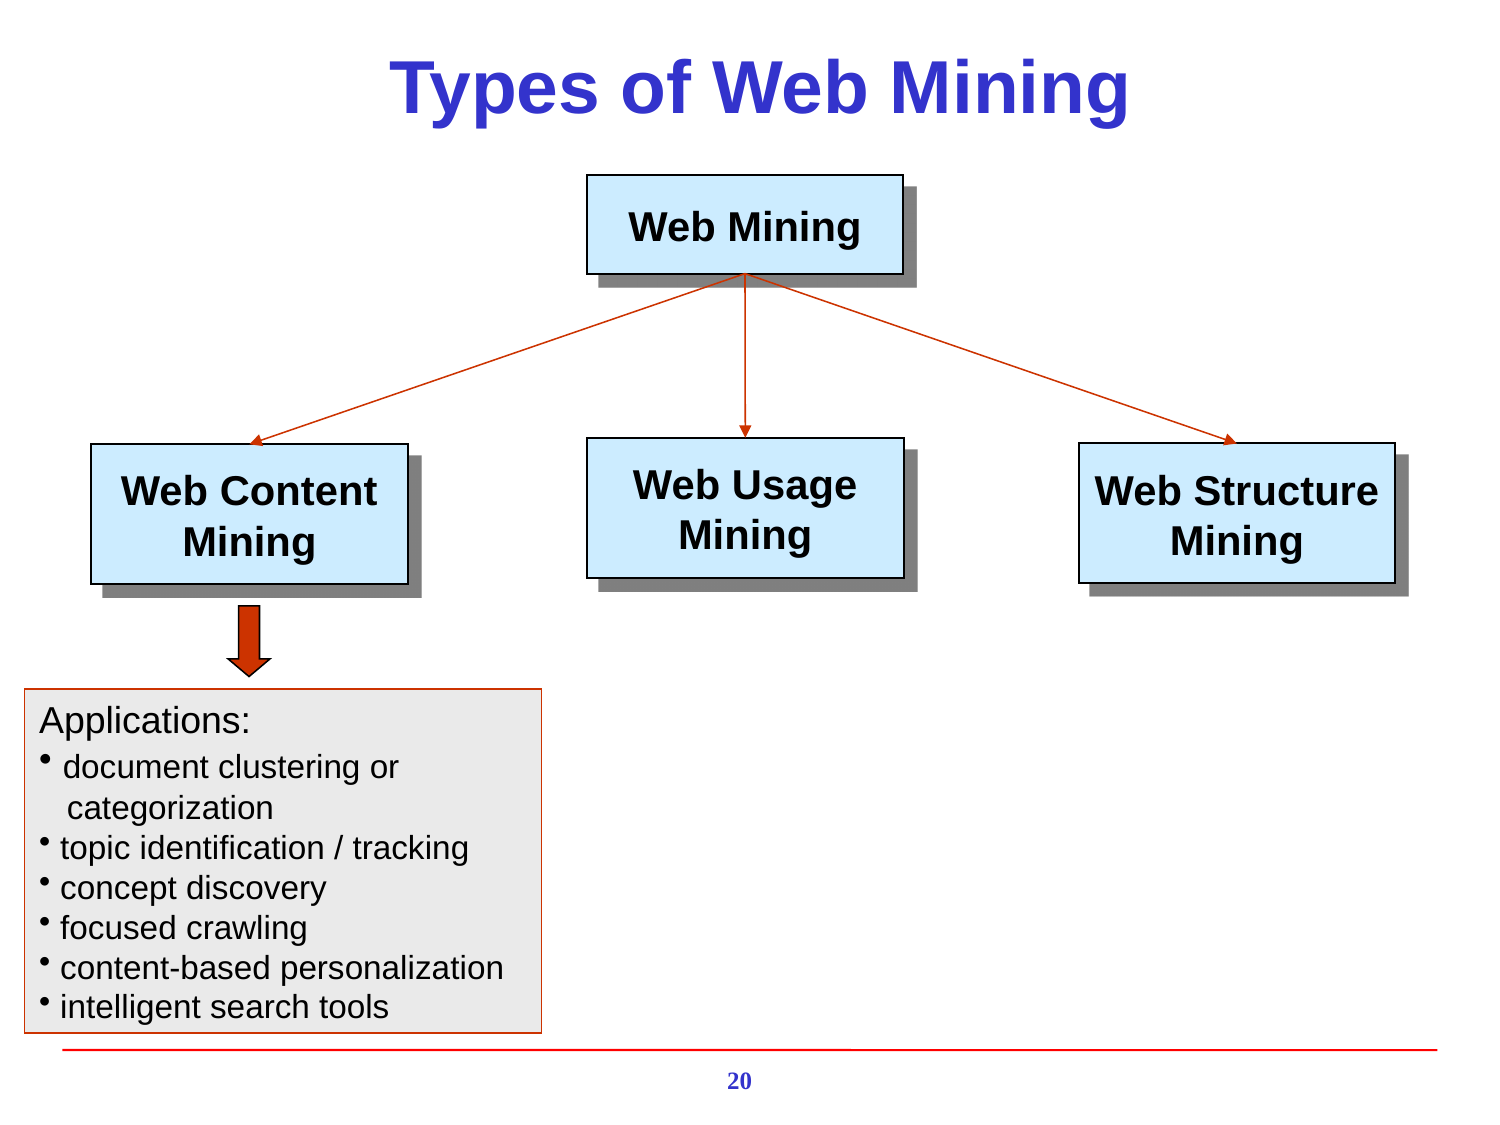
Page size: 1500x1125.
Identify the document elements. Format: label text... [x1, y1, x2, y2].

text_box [249, 273, 742, 445]
title Types of Web Mining [90, 26, 1431, 140]
slide_number 20 [583, 1056, 897, 1108]
text_box Web Mining [586, 175, 904, 272]
text_box [228, 605, 271, 677]
text_box Web Structure Mining [1078, 443, 1396, 584]
text_box Applications: document clustering or categorization topic identification / tracking concept discovery focused crawling content-based personalization intelligent search tools [24, 688, 542, 1033]
text_box Web Content Mining [91, 444, 408, 585]
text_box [744, 273, 1238, 444]
text_box Web Usage Mining [586, 452, 904, 578]
